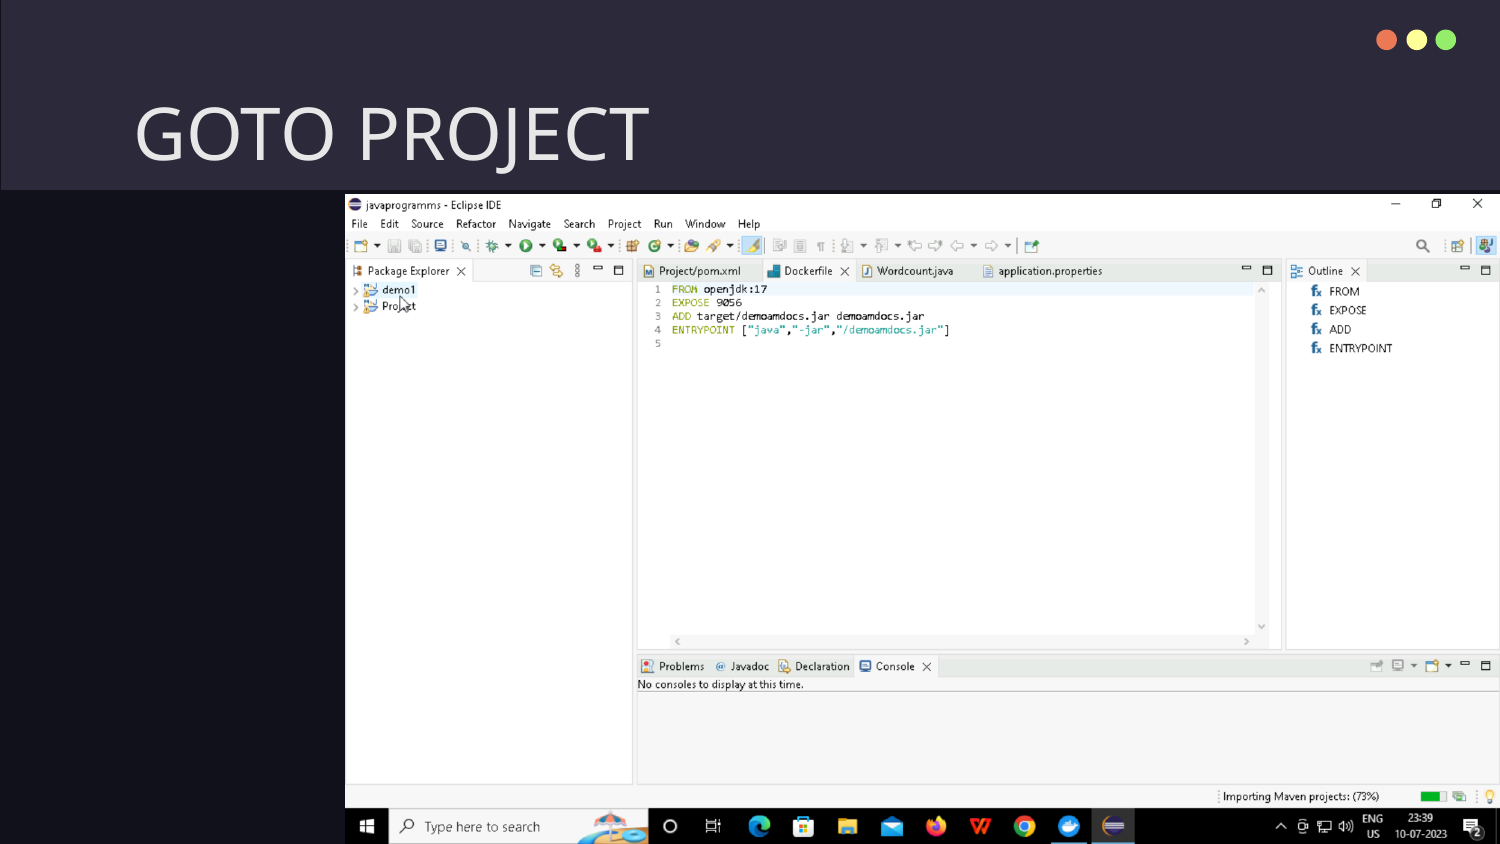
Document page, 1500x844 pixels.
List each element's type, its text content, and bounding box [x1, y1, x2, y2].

picture [345, 193, 1500, 844]
title GOTO PROJECT [118, 72, 1382, 167]
